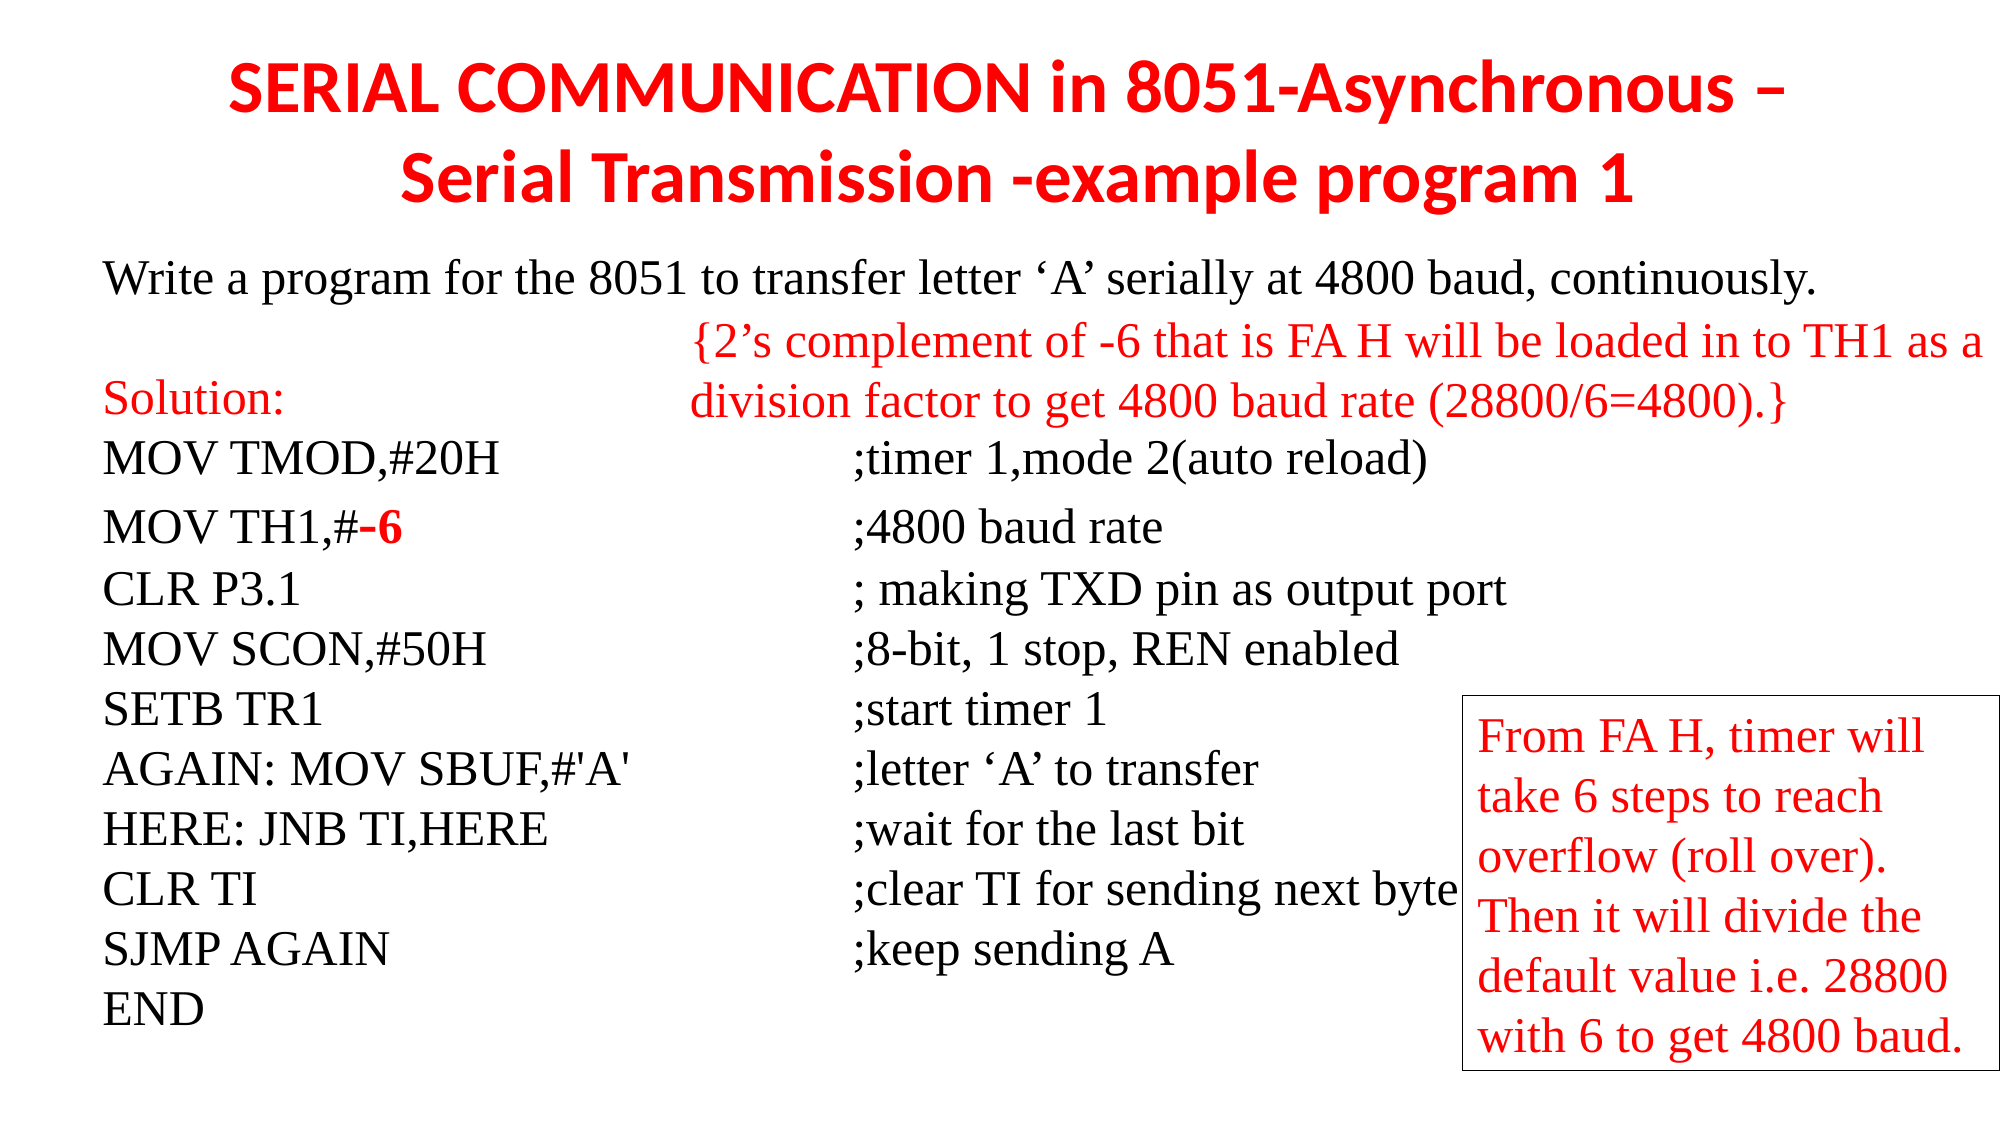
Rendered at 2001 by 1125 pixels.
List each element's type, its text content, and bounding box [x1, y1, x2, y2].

text_box {2’s complement of -6 that is FA H will be loaded in to TH1 as a division factor to get 4800 baud rate (28800/6=4800).} [675, 299, 2000, 435]
text_box From FA H, timer will take 6 steps to reach overflow (roll over). Then it will divide the default value i.e. 28800 with 6 to get 4800 baud. [1462, 695, 2000, 1071]
title SERIAL COMMUNICATION in 8051-Asynchronous – Serial Transmission -example program 1 [37, 37, 2000, 220]
text_box Write a program for the 8051 to transfer letter ‘A’ serially at 4800 baud, continuously. Solution: MOV TMOD,#20H ;timer 1,mode 2(auto reload) MOV TH1,#-6 ;4800 baud rate CLR P3.1 ; making TXD pin as output port MOV SCON,#50H ;8-bit, 1 stop, REN enabled SETB TR1 ;start timer 1 AGAIN: MOV SBUF,#'A' ;letter ‘A’ to transfer HERE: JNB TI,HERE ;wait for the last bit CLR TI ;clear TI for sending next byte SJMP AGAIN ;keep sending A END [87, 237, 1850, 1043]
